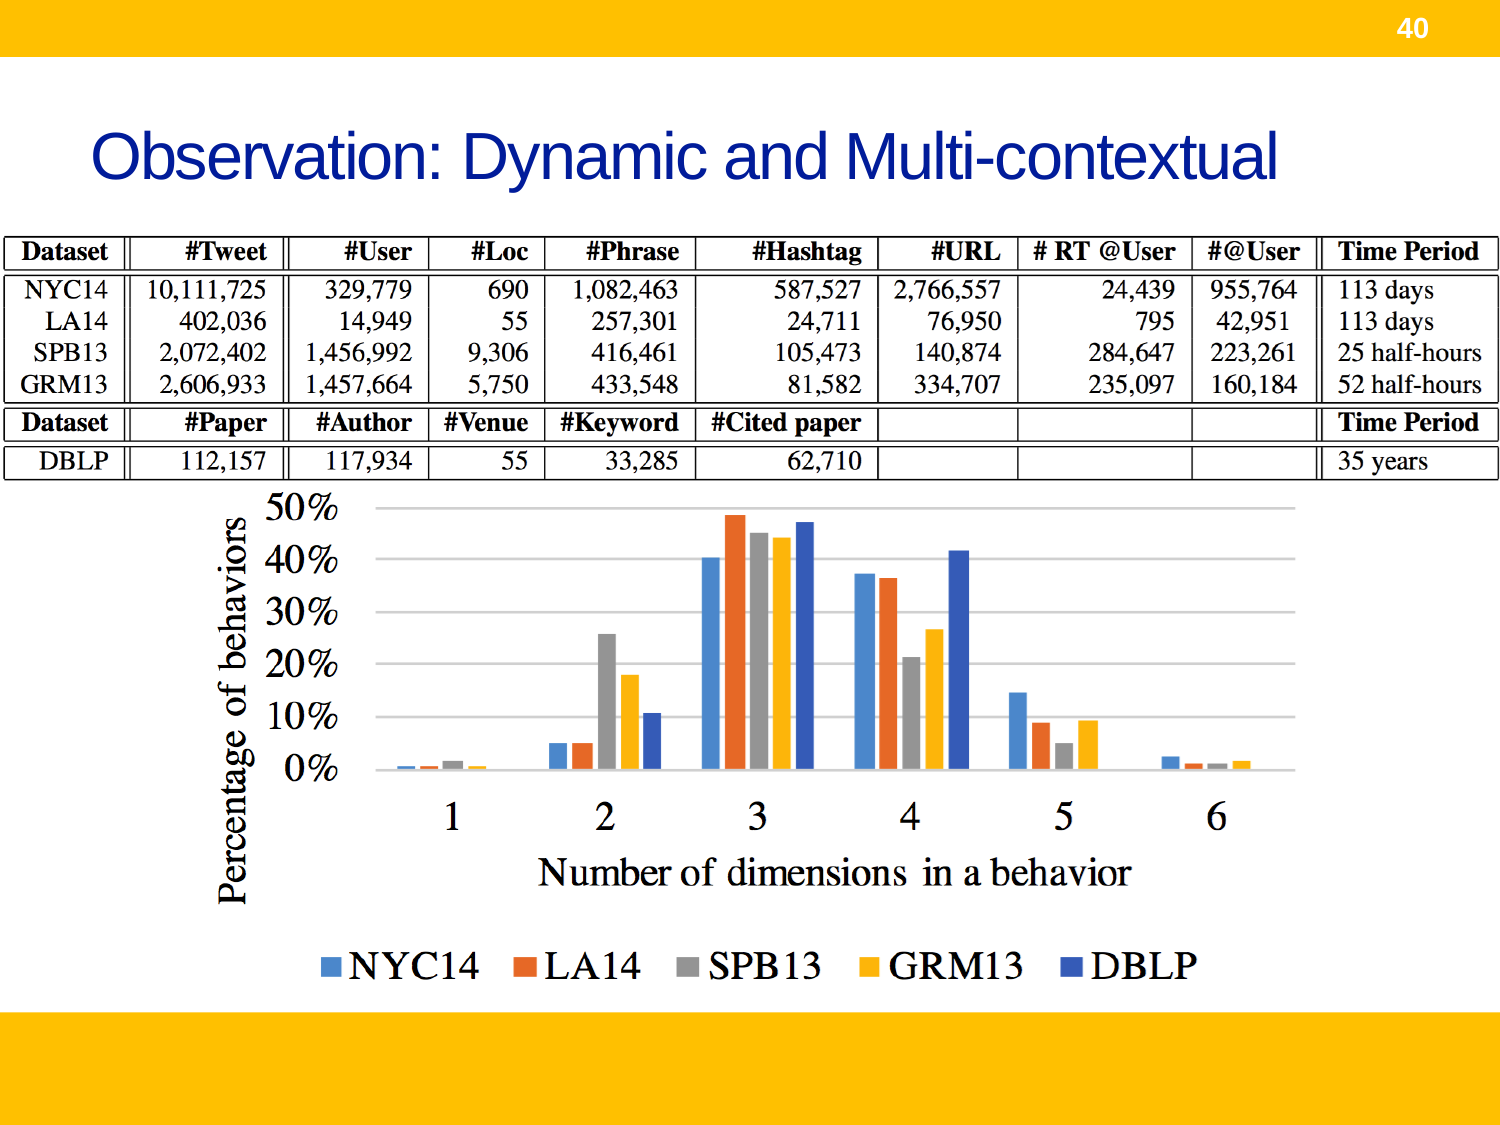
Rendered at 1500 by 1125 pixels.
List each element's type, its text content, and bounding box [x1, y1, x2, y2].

picture [0, 233, 1500, 484]
title Observation: Dynamic and Multi-contextual [75, 71, 1425, 230]
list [201, 492, 1299, 996]
slide_number 40 [1381, 0, 1500, 55]
